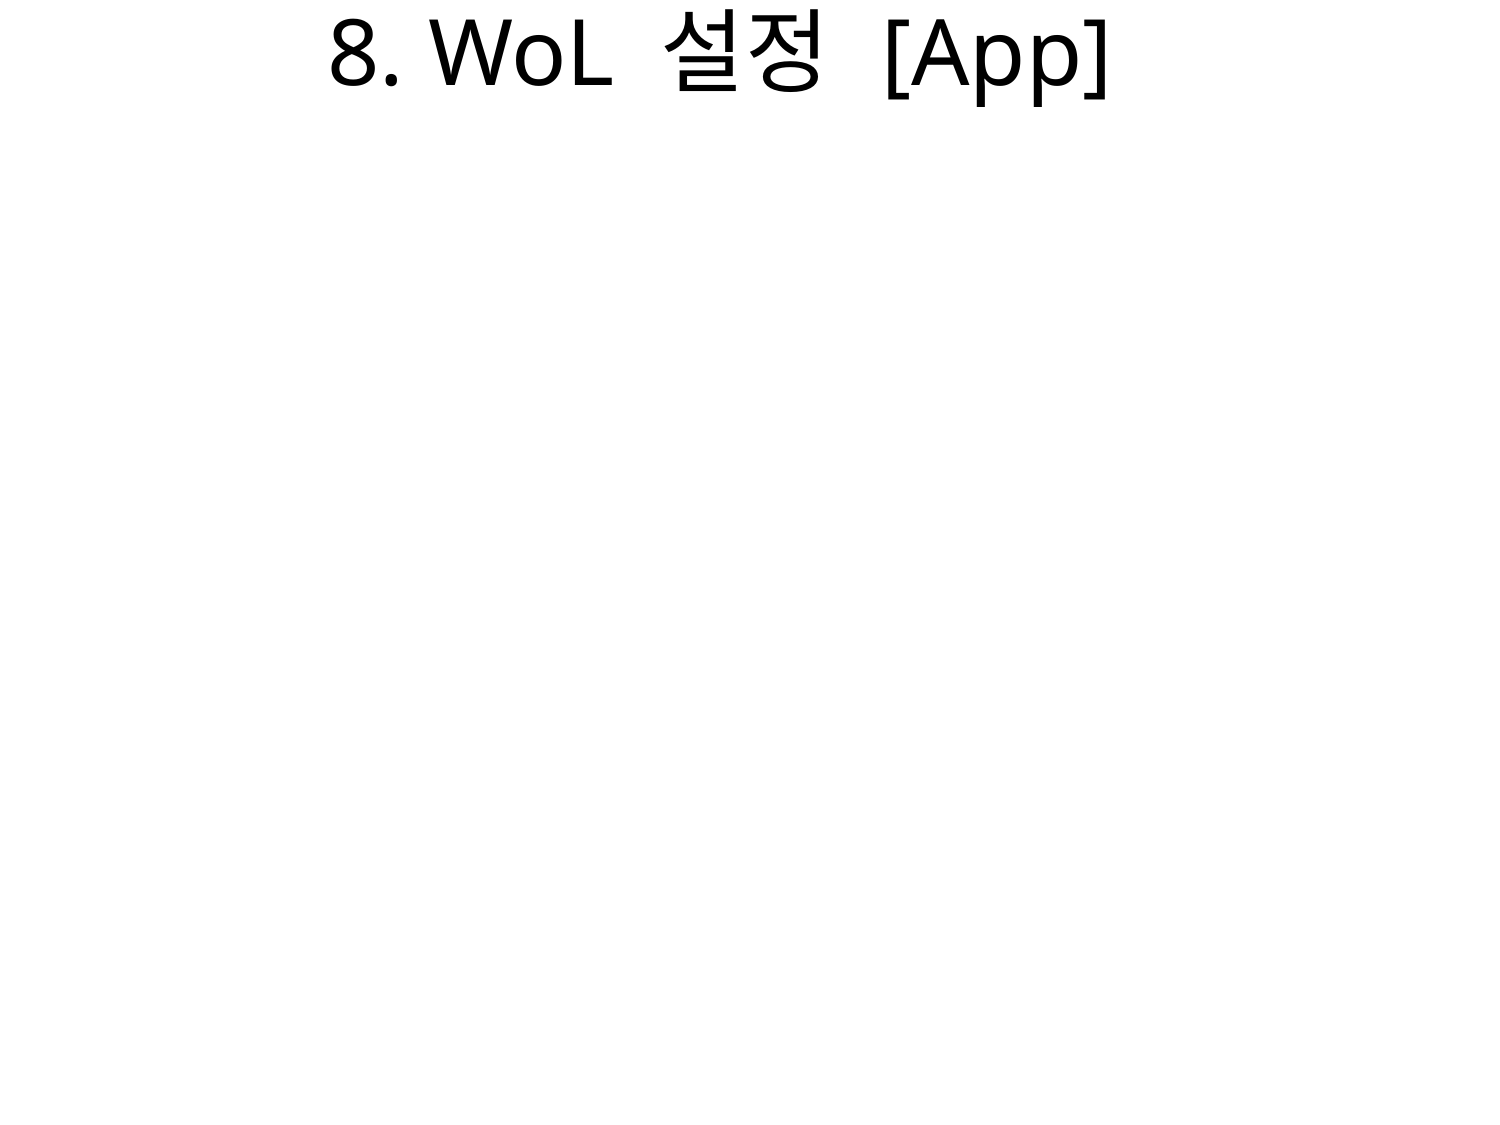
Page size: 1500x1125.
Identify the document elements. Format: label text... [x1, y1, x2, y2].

title 8. WoL 설정 [App] [53, 0, 1388, 225]
